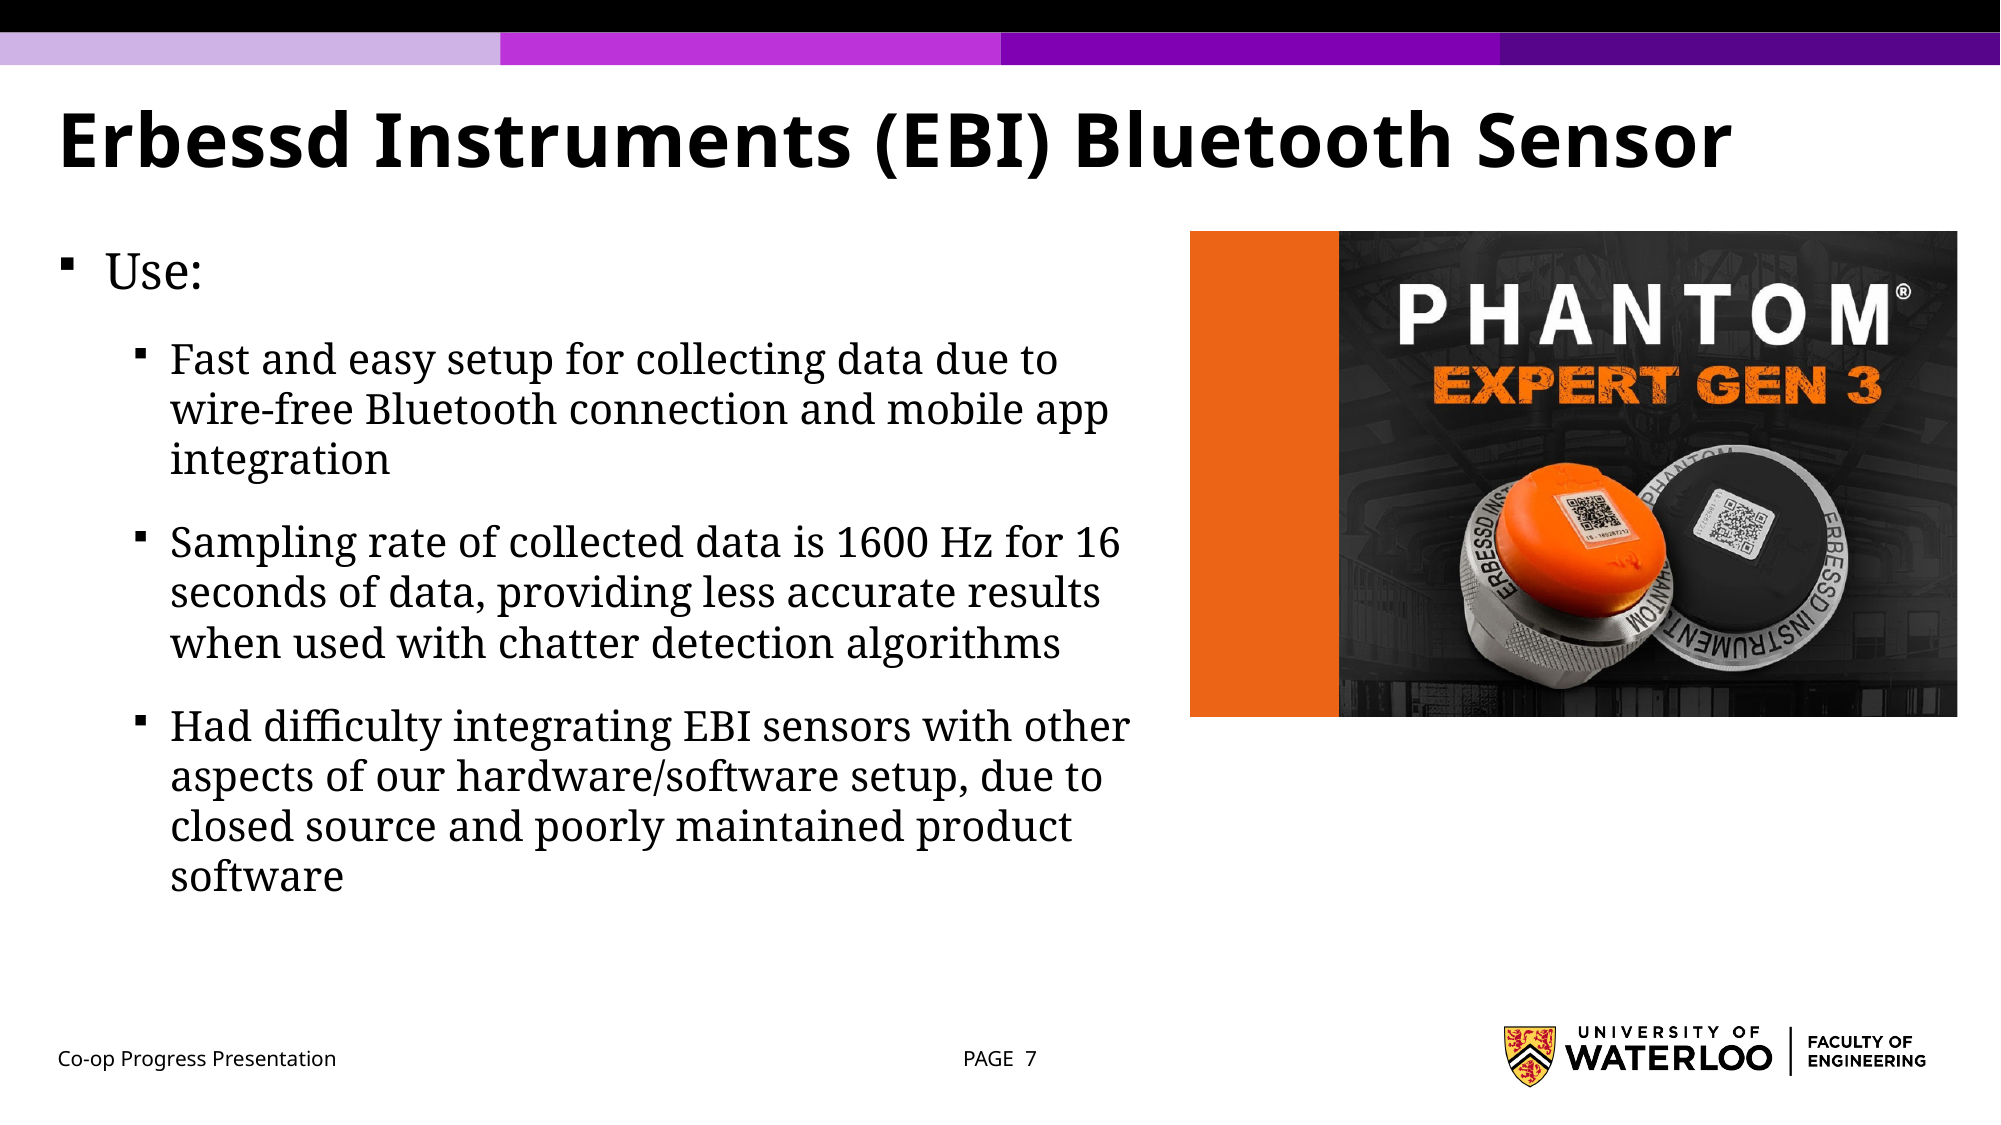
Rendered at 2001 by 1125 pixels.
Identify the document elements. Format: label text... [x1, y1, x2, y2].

picture [1446, 982, 1982, 1125]
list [1189, 231, 1958, 717]
footer Co-op Progress Presentation [42, 1039, 900, 1081]
title Erbessd Instruments (EBI) Bluetooth Sensor [42, 71, 1941, 219]
slide_number PAGE 7 [916, 1039, 1084, 1081]
list Use: Fast and easy setup for collecting data due to wire-free Bluetooth connection and mobile app integration Sampling rate of collected data is 1600 Hz for 16 seconds of data, providing less accurate results when used with chatter detection algorithms Had difficulty integrating EBI sensors with other aspects of our hardware/software setup, due to closed source and poorly maintained product software [42, 231, 1160, 985]
